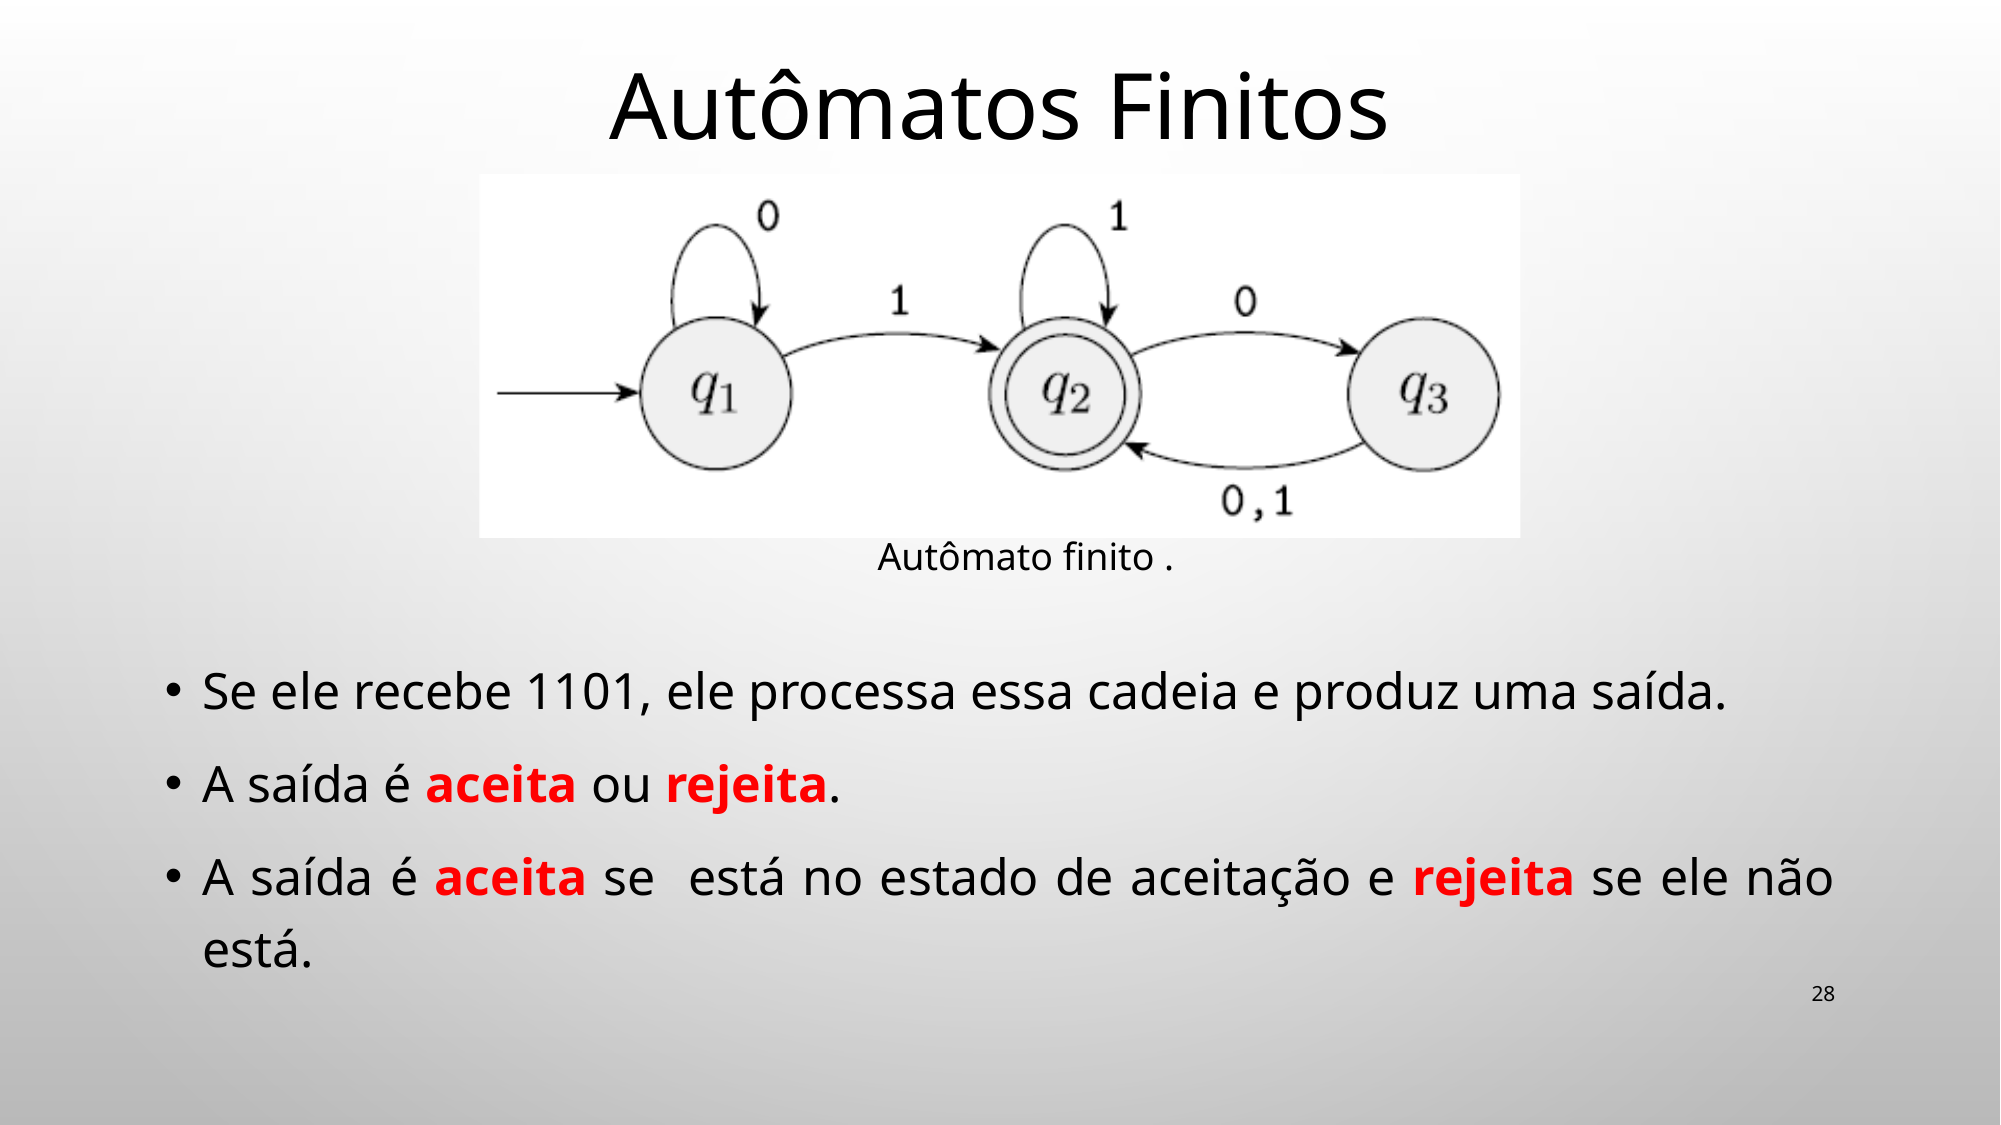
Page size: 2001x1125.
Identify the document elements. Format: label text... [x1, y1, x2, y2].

picture [0, 0, 2000, 1125]
slide_number 28 [1724, 965, 1851, 1025]
title Autômatos Finitos [149, 44, 1851, 175]
